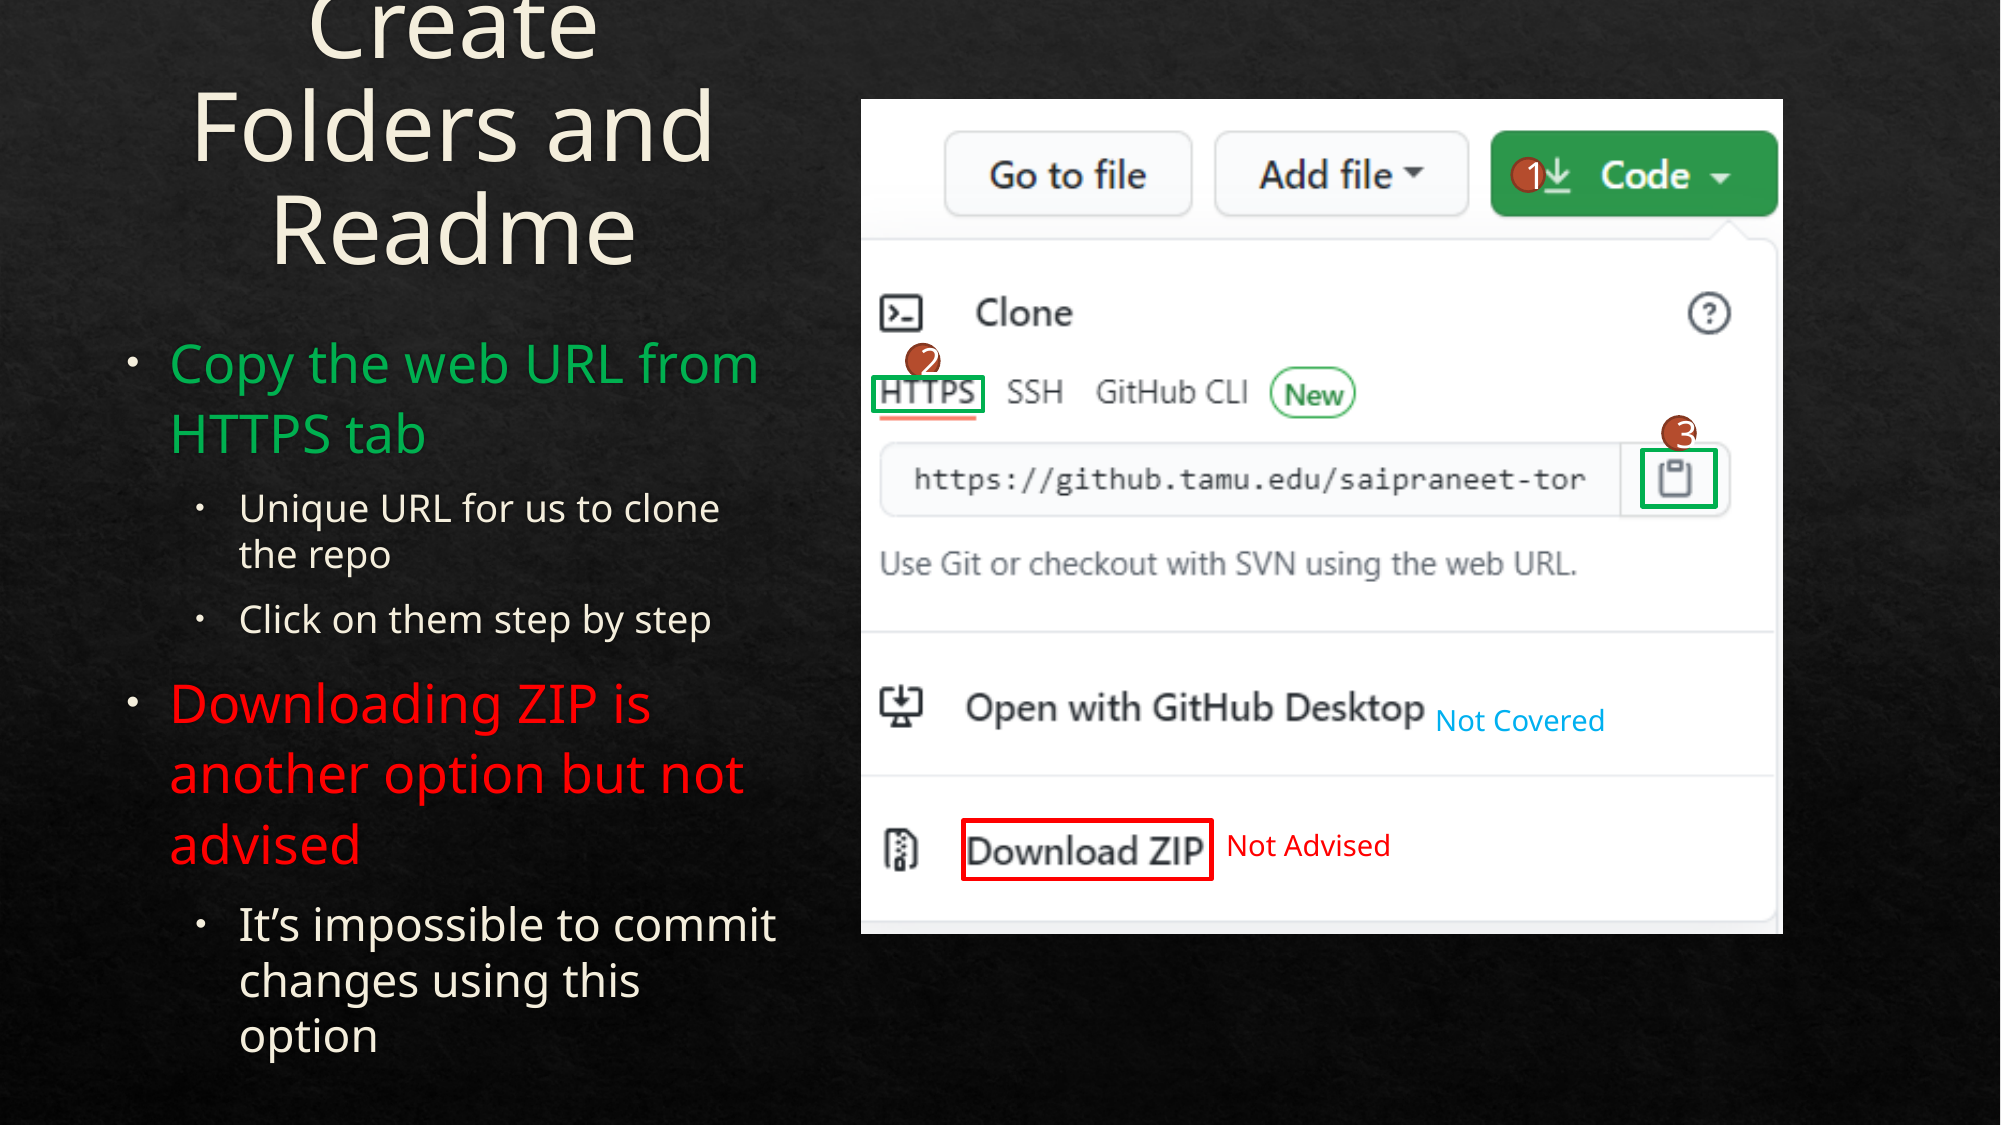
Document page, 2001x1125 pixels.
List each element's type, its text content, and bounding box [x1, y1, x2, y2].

list Copy the web URL from HTTPS tab Unique URL for us to clone the repo Click on them step by step Downloading ZIP is another option but not advised It’s impossible to commit changes using this option [111, 315, 796, 1074]
picture [861, 99, 1784, 934]
title Create Folders and Readme [149, 156, 758, 294]
